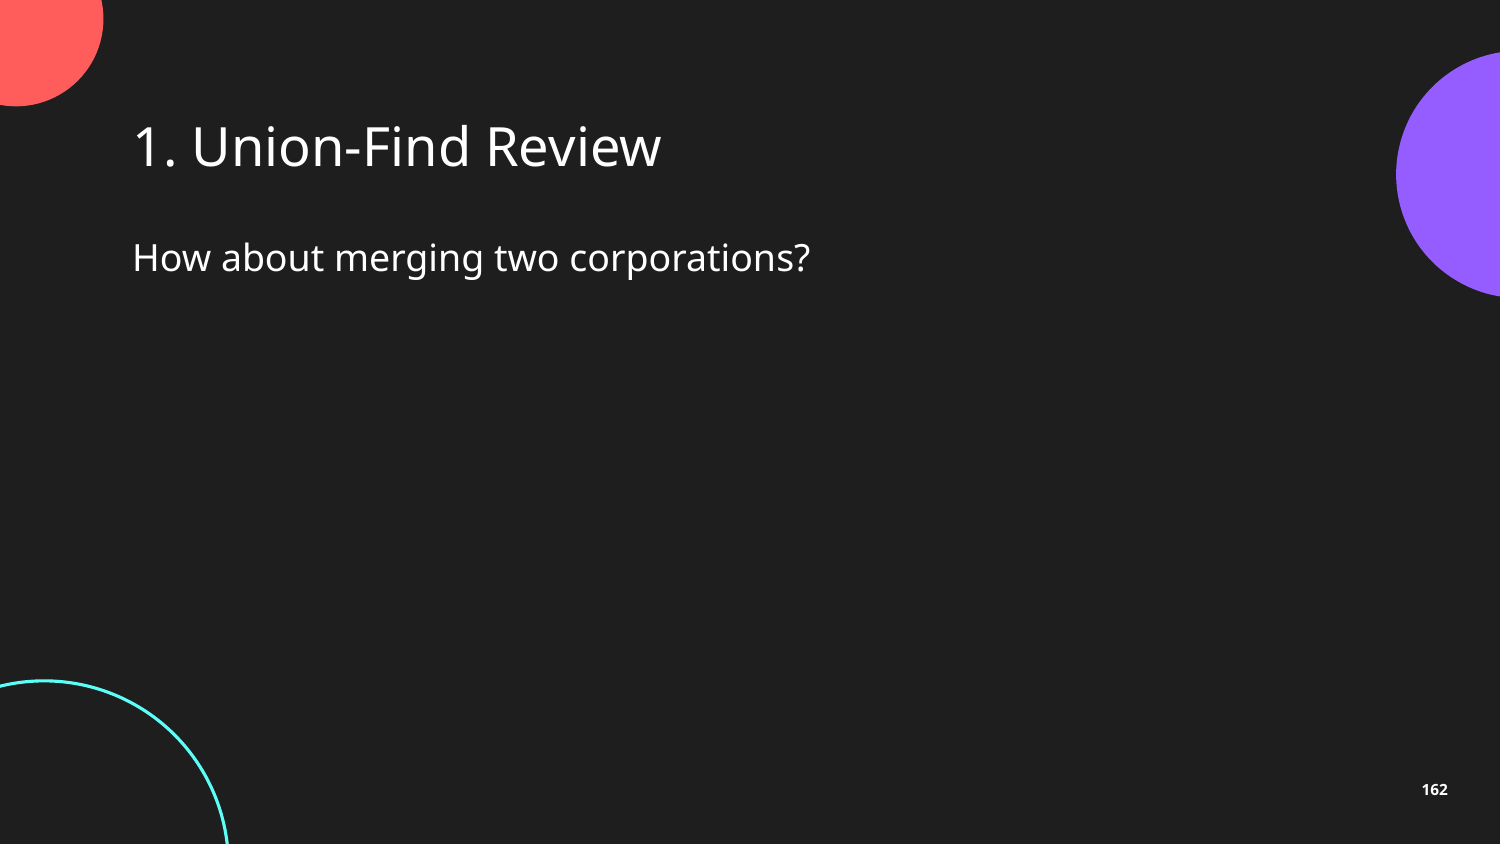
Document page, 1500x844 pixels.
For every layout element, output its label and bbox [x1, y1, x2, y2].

title [117, 106, 1383, 183]
slide_number [1389, 764, 1480, 816]
text_box [117, 218, 1373, 295]
